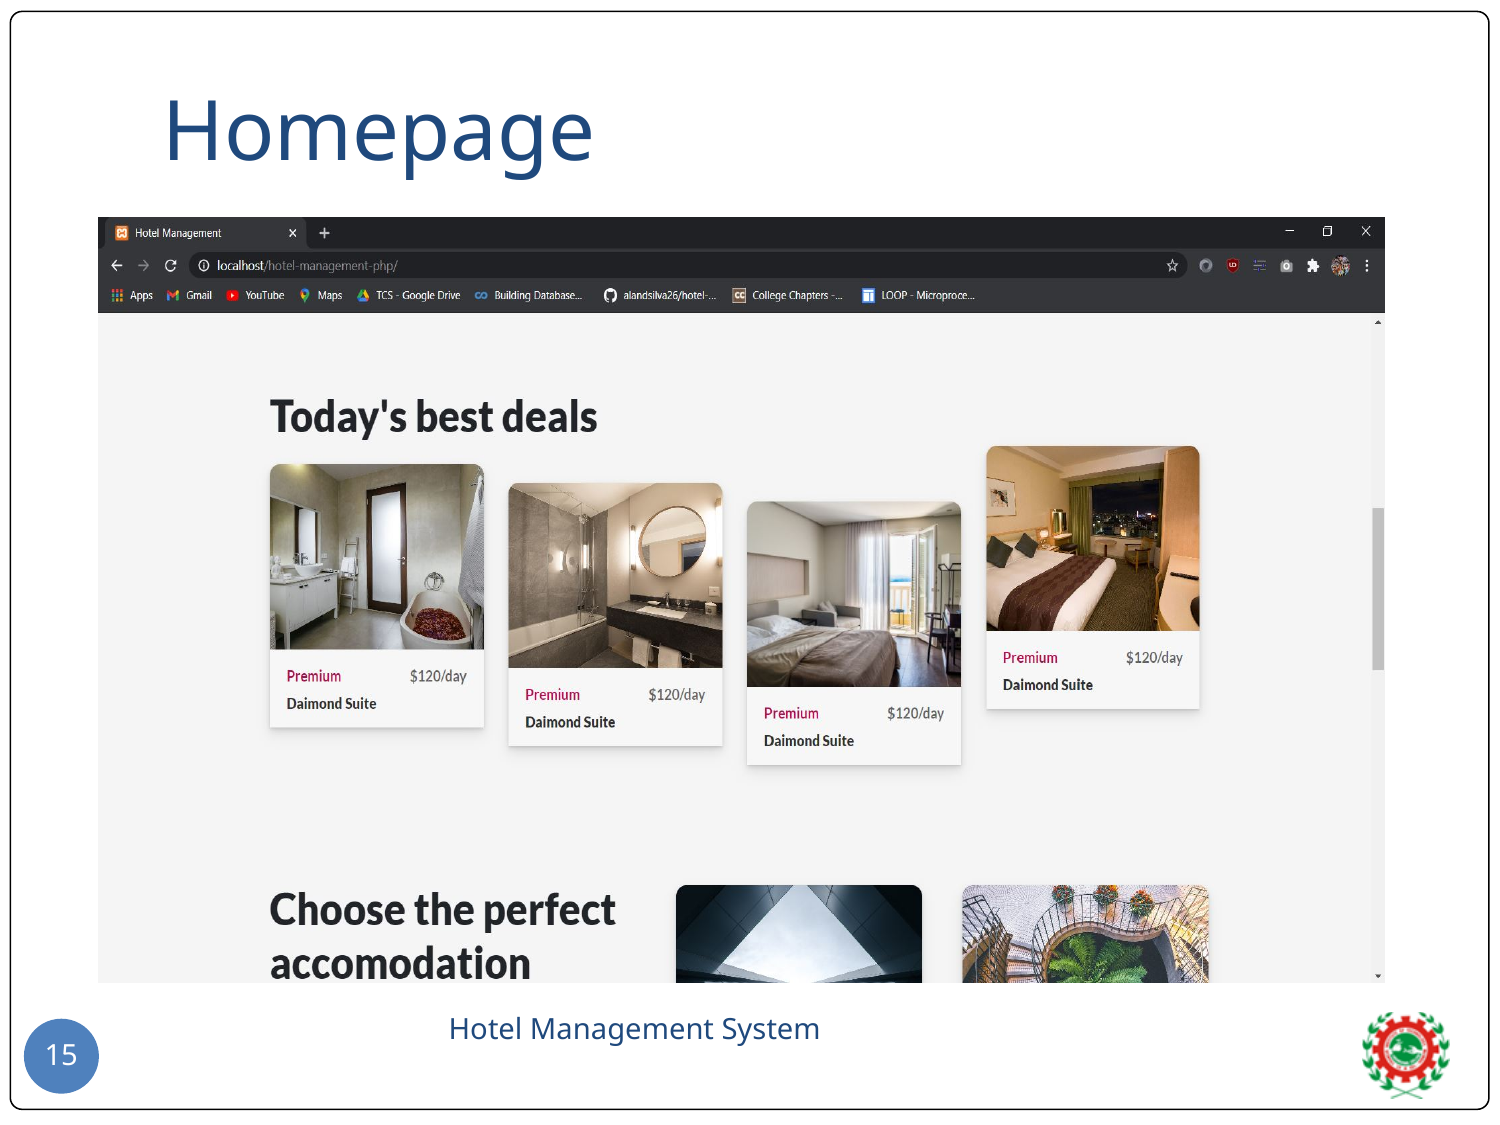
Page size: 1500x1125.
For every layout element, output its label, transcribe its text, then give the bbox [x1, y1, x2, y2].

picture [1362, 1012, 1451, 1099]
text_box Hotel Management System [433, 1007, 1084, 1083]
text_box ‹#› [23, 1018, 99, 1094]
title Homepage [147, 47, 1423, 193]
picture [98, 216, 1386, 984]
